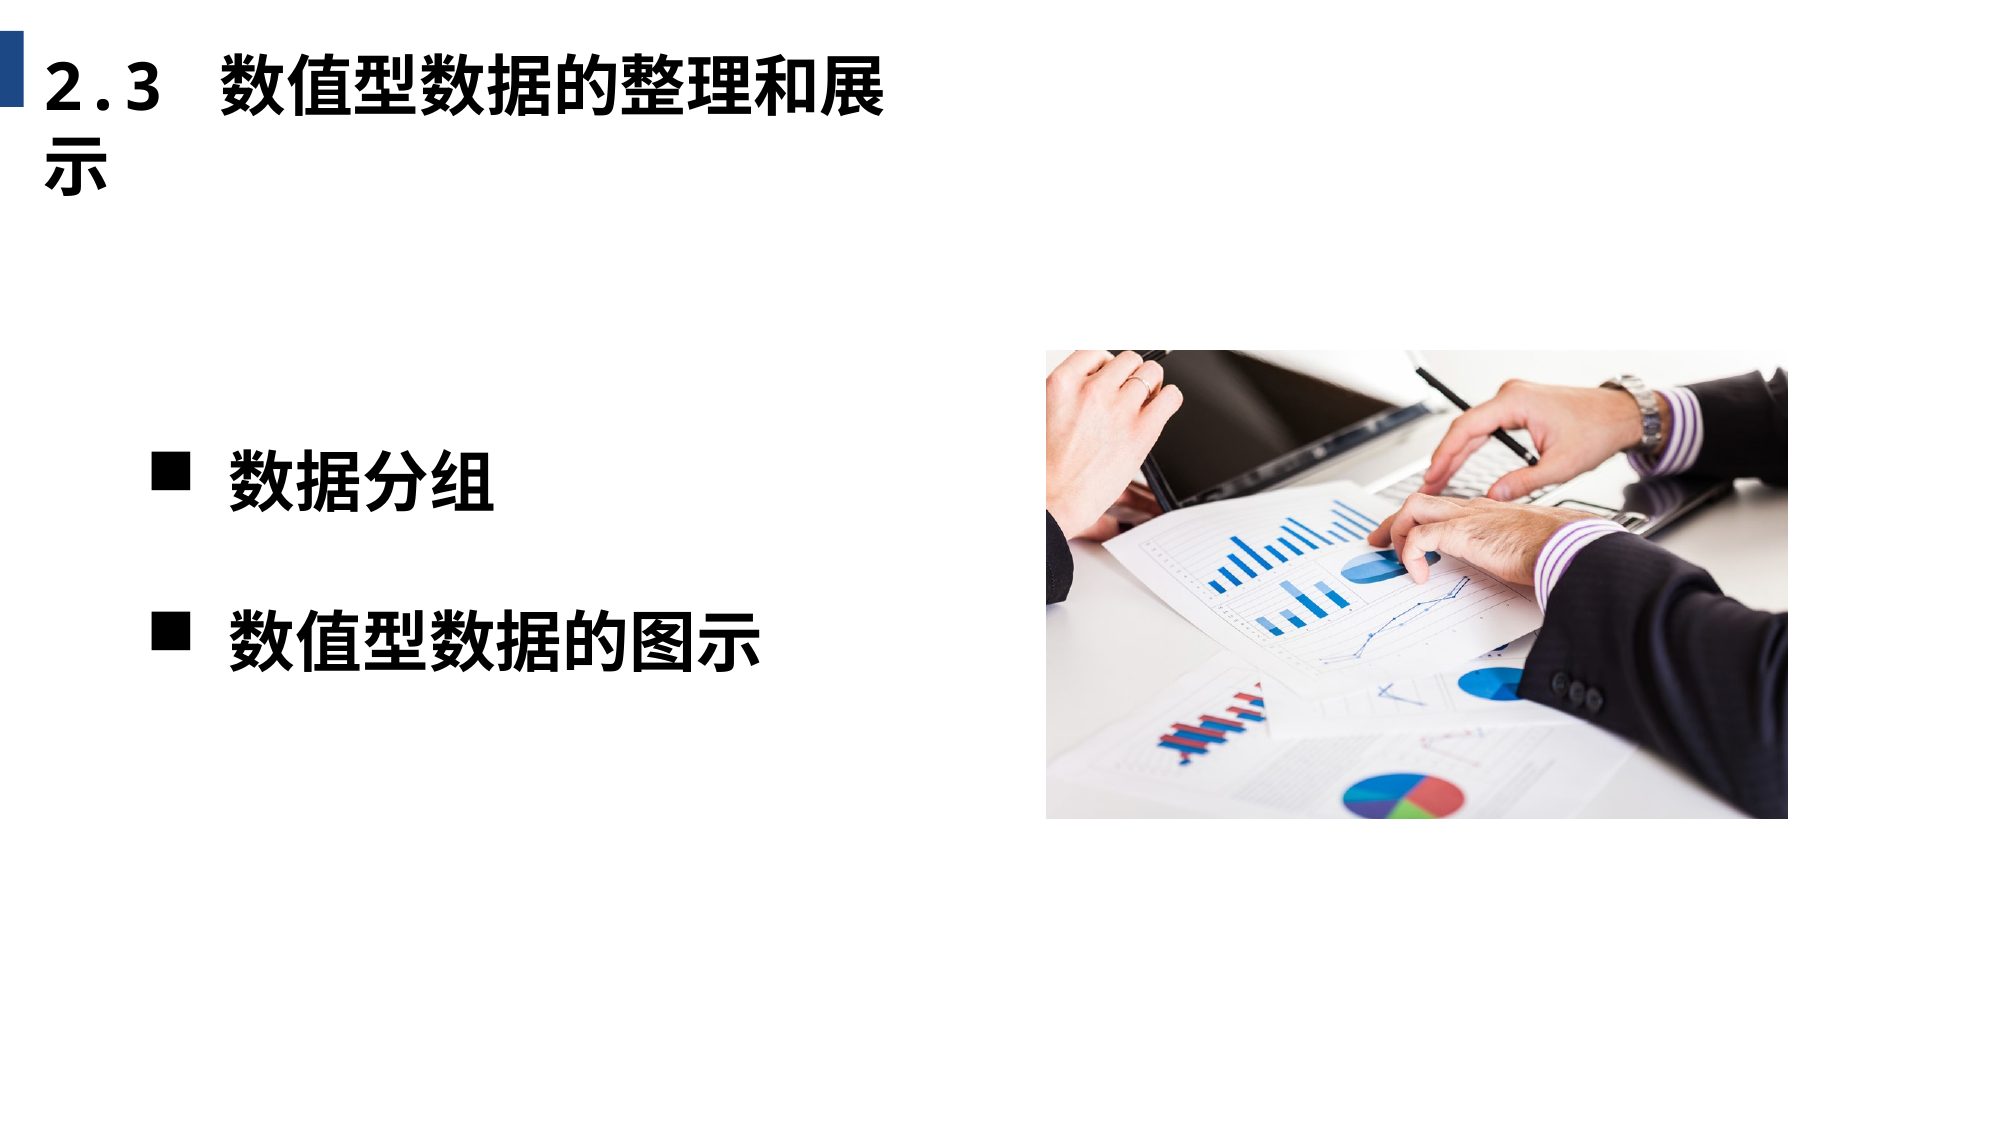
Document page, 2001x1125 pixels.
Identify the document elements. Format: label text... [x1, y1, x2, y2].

text_box 2.3 数值型数据的整理和展示 [28, 36, 957, 211]
picture [1045, 349, 1789, 819]
text_box 数据分组 数值型数据的图示 [132, 431, 1023, 687]
text_box [0, 30, 24, 107]
